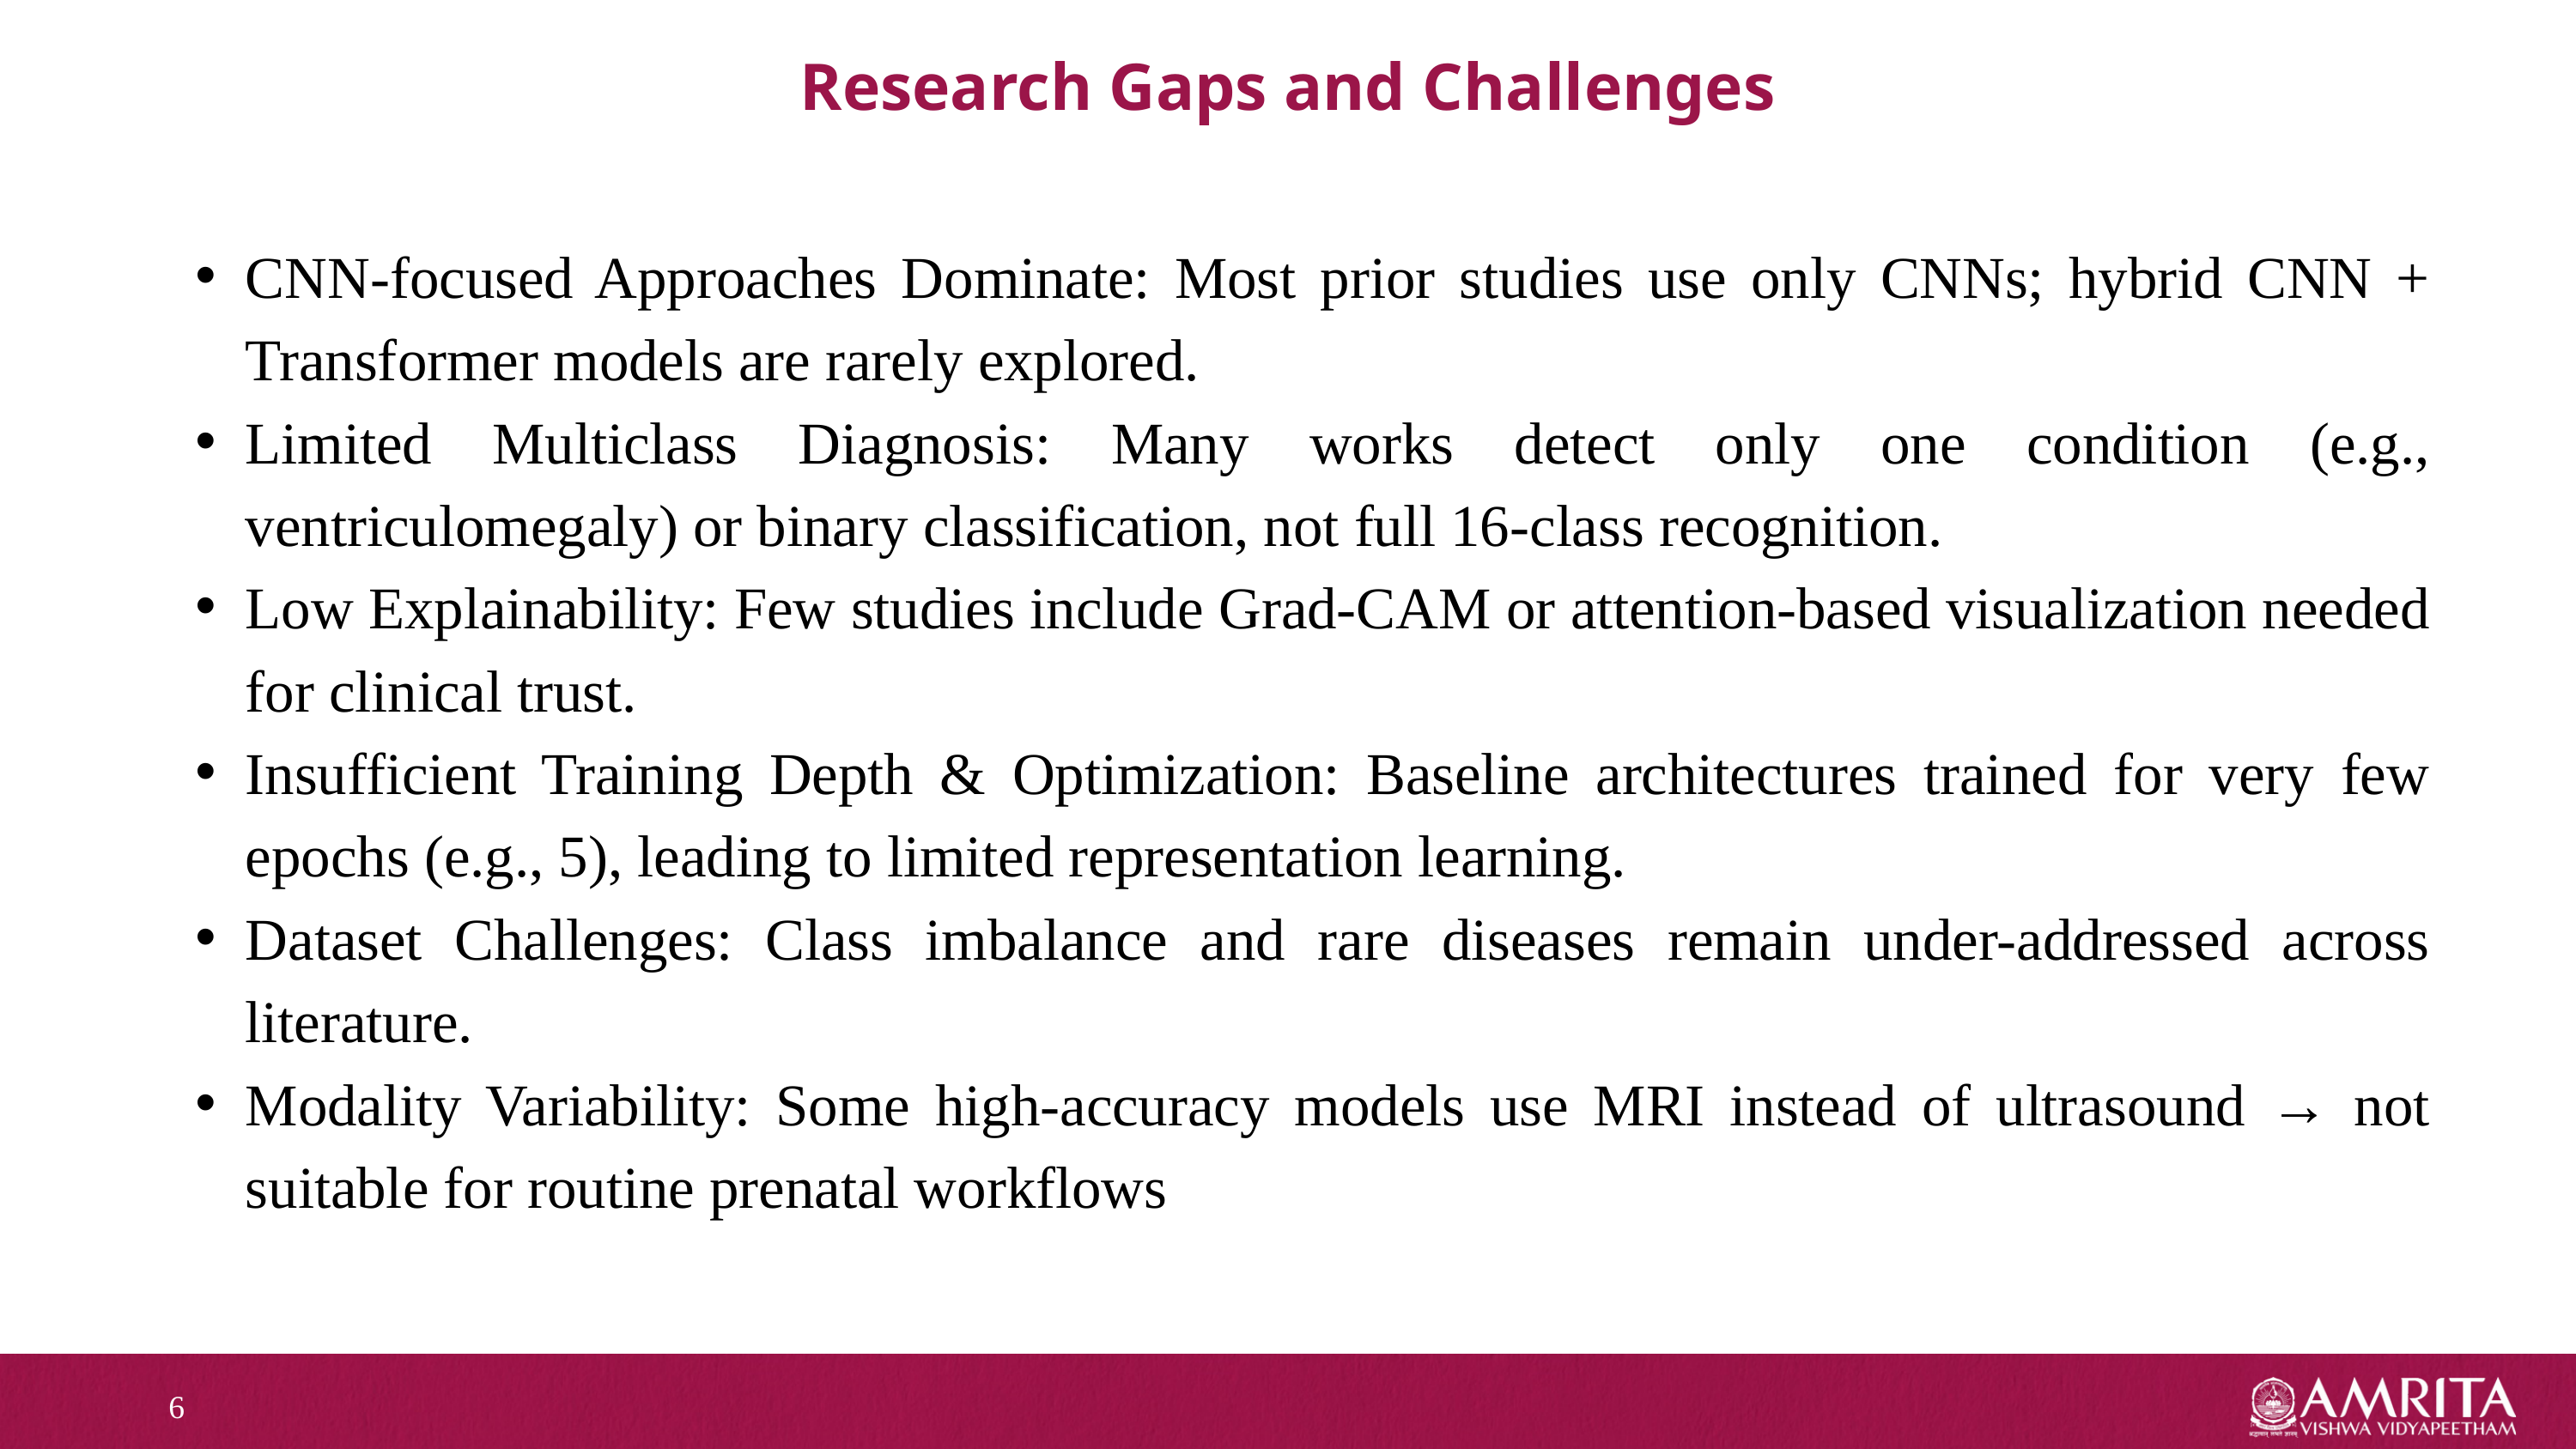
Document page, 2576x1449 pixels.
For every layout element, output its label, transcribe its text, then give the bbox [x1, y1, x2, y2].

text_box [2249, 1377, 2517, 1438]
text_box CNN-focused Approaches Dominate: Most prior studies use only CNNs; hybrid CNN + Transformer models are rarely explored. Limited Multiclass Diagnosis: Many works detect only one condition (e.g., ventriculomegaly) or binary classification, not full 16-class recognition. Low Explainability: Few studies include Grad-CAM or attention-based visualization needed for clinical trust. Insufficient Training Depth & Optimization: Baseline architectures trained for very few epochs (e.g., 5), leading to limited representation learning. Dataset Challenges: Class imbalance and rare diseases remain under-addressed across literature. Modality Variability: Some high-accuracy models use MRI instead of ultrasound → not suitable for routine prenatal workflows [144, 227, 2432, 1221]
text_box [0, 1354, 2576, 1449]
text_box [381, 28, 2195, 145]
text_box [24, 1367, 185, 1446]
